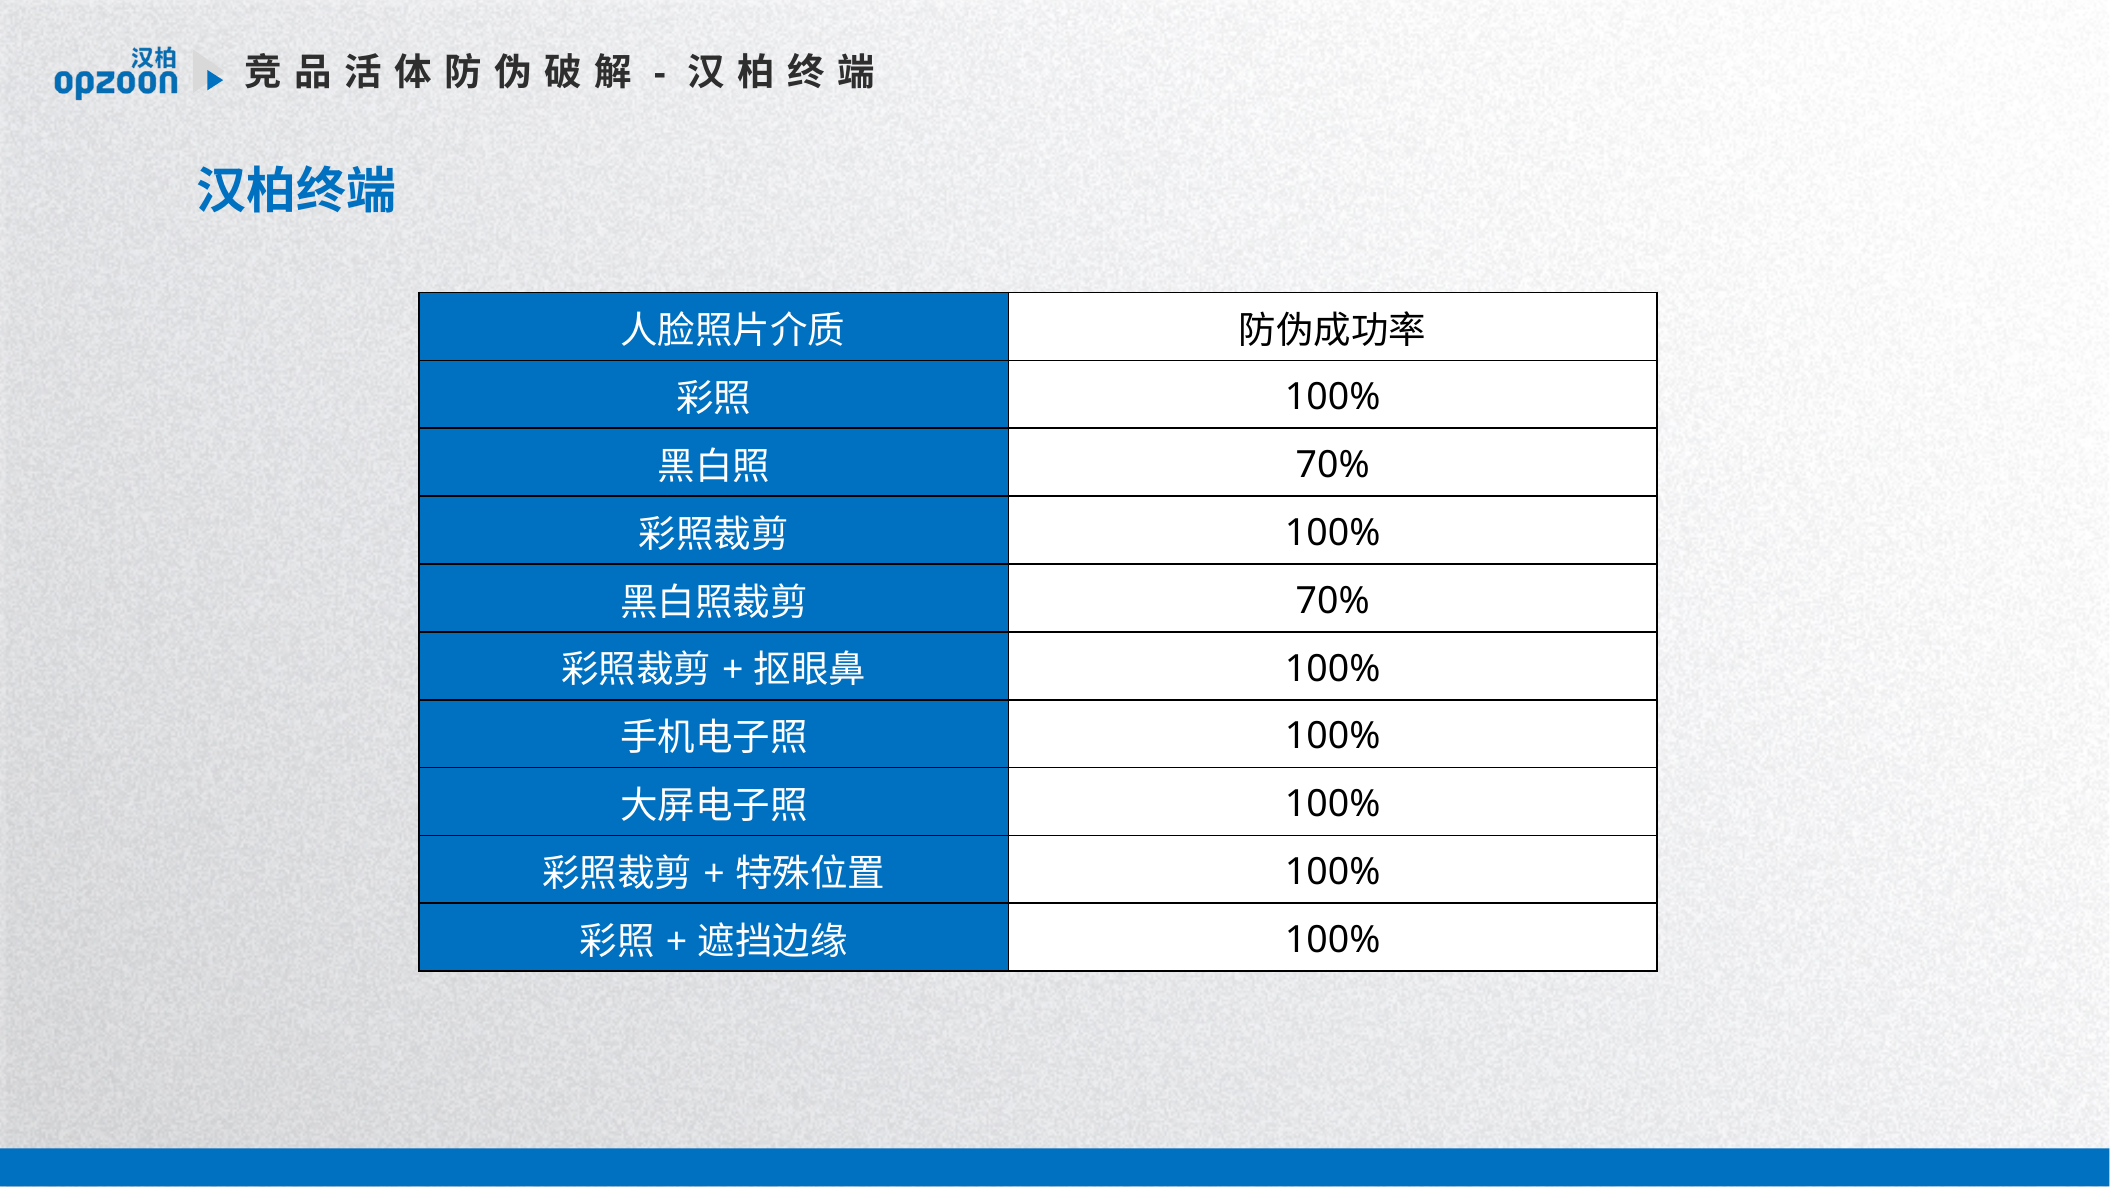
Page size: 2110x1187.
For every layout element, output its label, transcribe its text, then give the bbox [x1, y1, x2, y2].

table_cell 彩照裁剪+抠眼鼻 [420, 633, 1008, 699]
table_cell 70% [1009, 565, 1656, 631]
table_cell 手机电子照 [420, 701, 1008, 767]
table_cell 100% [1009, 701, 1656, 767]
table_cell 黑白照裁剪 [420, 565, 1008, 631]
table_cell 70% [1009, 429, 1656, 495]
table_cell 彩照+遮挡边缘 [420, 904, 1008, 970]
table_cell 大屏电子照 [420, 768, 1008, 835]
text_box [50, 36, 225, 105]
table_cell 100% [1009, 836, 1656, 902]
table_cell 彩照 [420, 361, 1008, 427]
text_box 竞品活体防伪破解-汉柏终端 [229, 40, 891, 101]
text_box 汉柏终端 [181, 151, 412, 226]
table_cell 彩照裁剪+特殊位置 [420, 836, 1008, 902]
table_cell 100% [1009, 904, 1656, 970]
picture [0, 0, 2110, 1147]
table_cell 100% [1009, 497, 1656, 563]
table_cell 黑白照 [420, 429, 1008, 495]
table_cell 100% [1009, 633, 1656, 699]
table_cell 100% [1009, 768, 1656, 835]
table_cell 彩照裁剪 [420, 497, 1008, 563]
text_box [0, 1147, 2110, 1187]
table_header 人脸照片介质 [420, 293, 1008, 360]
table_cell 100% [1009, 361, 1656, 427]
table_header 防伪成功率 [1009, 293, 1656, 360]
